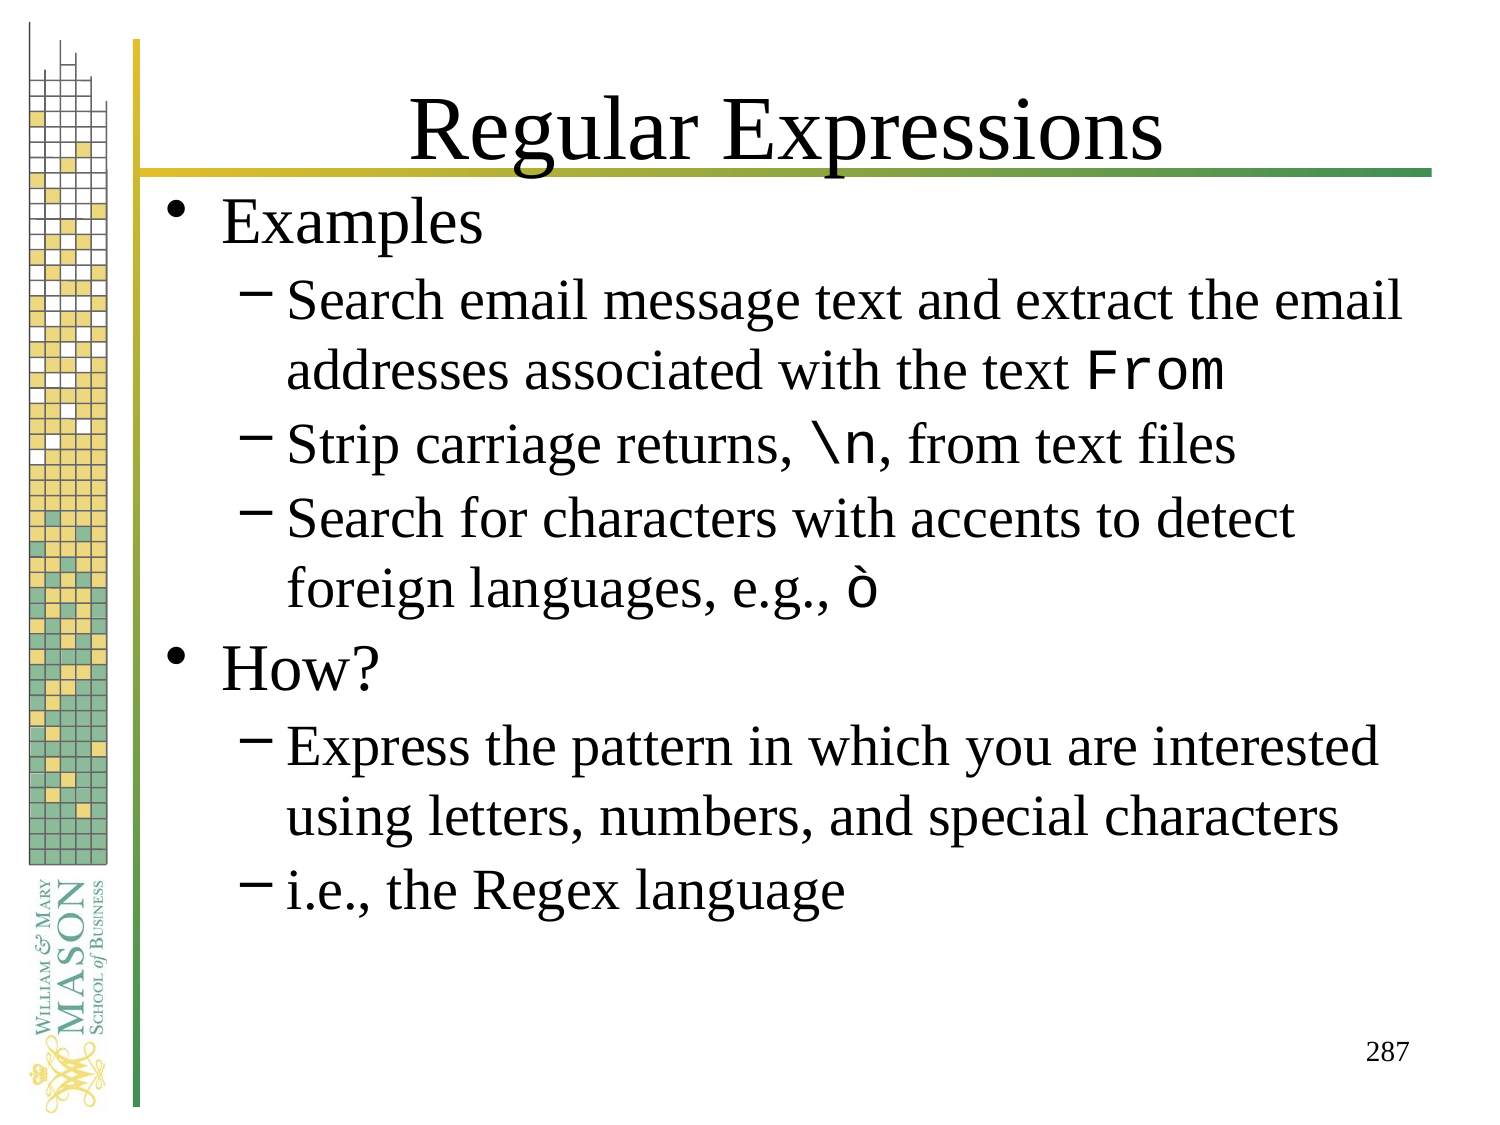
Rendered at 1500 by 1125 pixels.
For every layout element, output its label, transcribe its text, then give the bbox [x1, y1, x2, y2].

slide_number 287 [1048, 1024, 1426, 1103]
list Examples Search email message text and extract the email addresses associated with the text From Strip carriage returns, \n, from text files Search for characters with accents to detect foreign languages, e.g., ò How? Express the pattern in which you are interested using letters, numbers, and special characters i.e., the Regex language [150, 169, 1425, 1005]
title Regular Expressions [150, 45, 1425, 169]
table_cell is [29, 879, 107, 1113]
